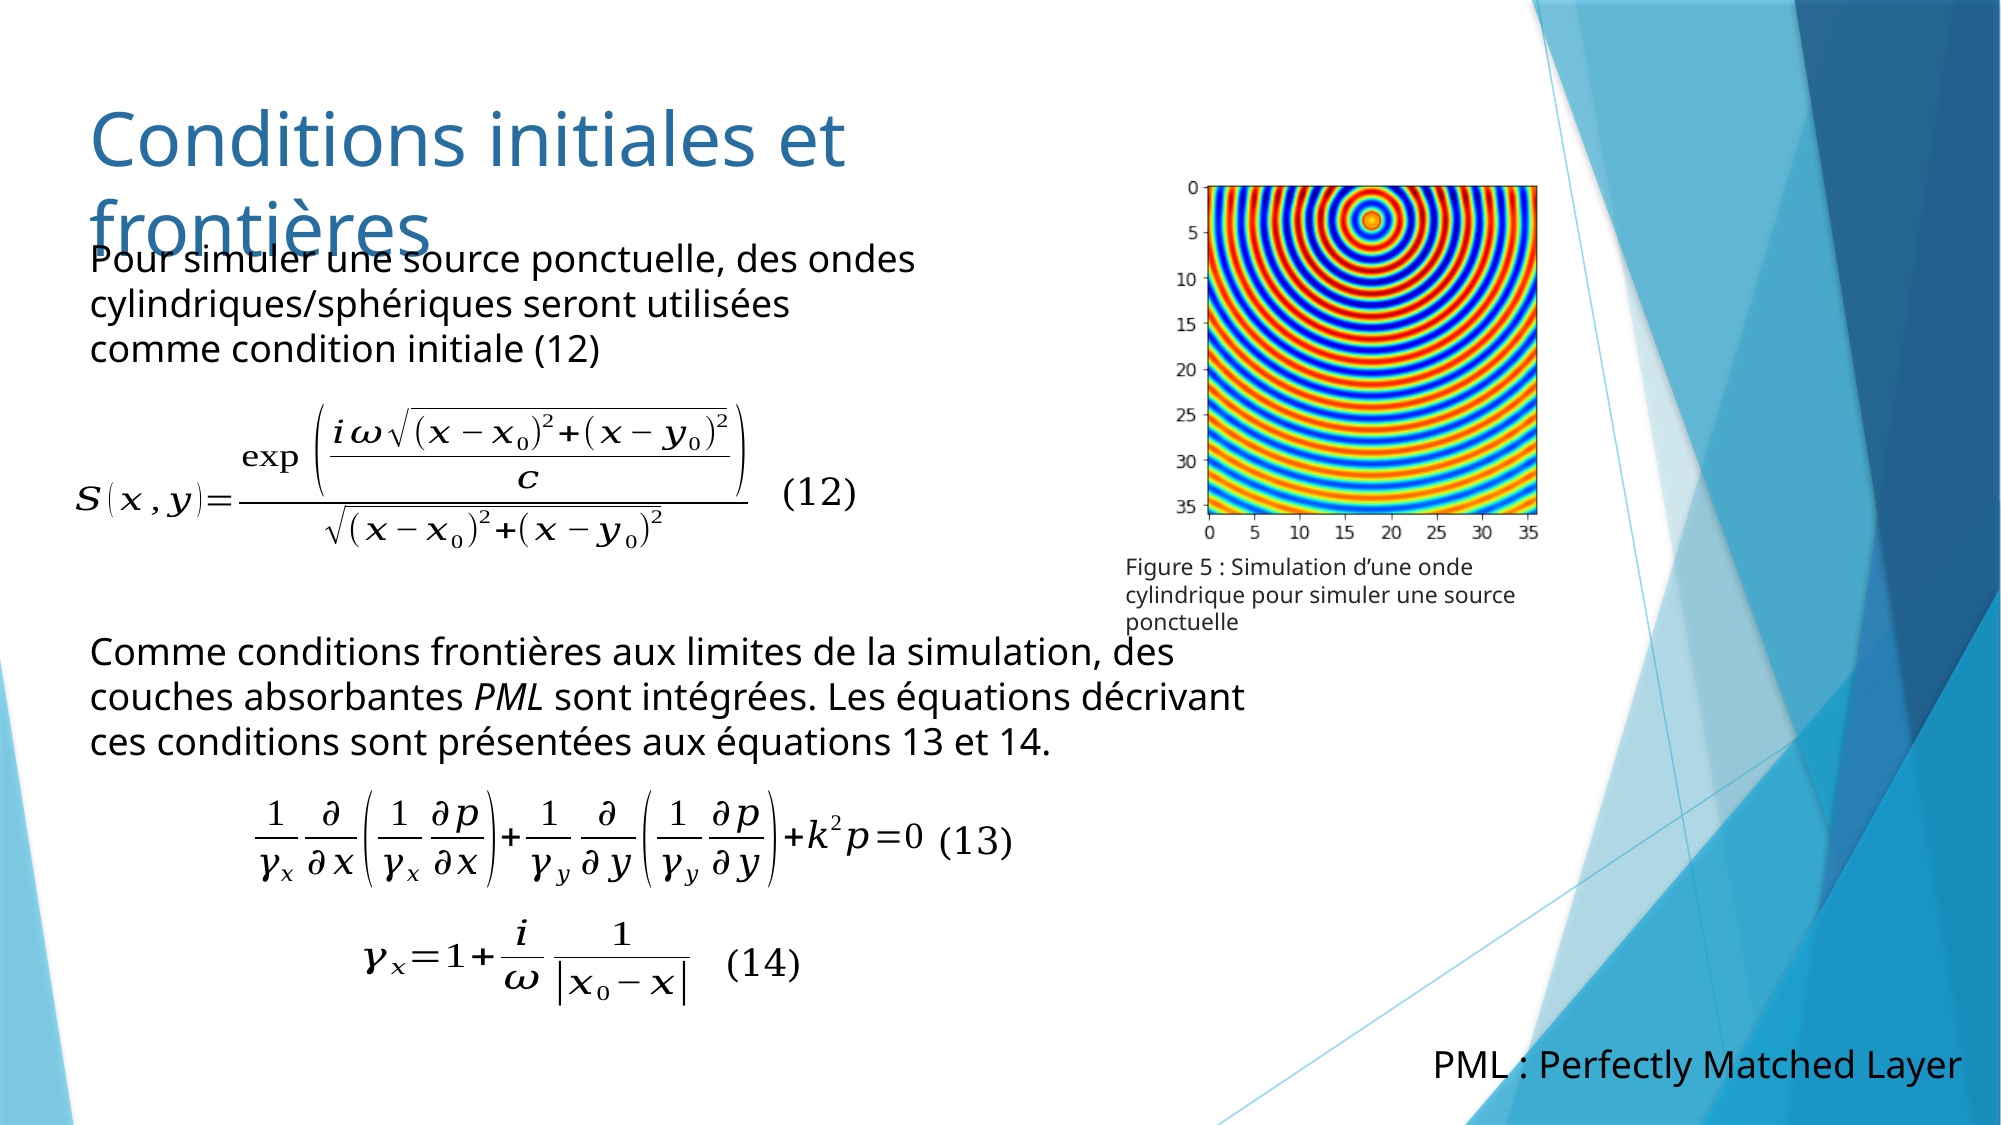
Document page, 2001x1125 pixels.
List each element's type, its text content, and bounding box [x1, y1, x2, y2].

text_box PML : Perfectly Matched Layer [1417, 1033, 1978, 1094]
text_box (14) [709, 931, 819, 991]
text_box Pour simuler une source ponctuelle, des ondes cylindriques/sphériques seront utilisées comme condition initiale (12) [74, 227, 947, 378]
text_box Conditions initiales et frontières [74, 83, 1206, 205]
text_box Comme conditions frontières aux limites de la simulation, des couches absorbantes PML sont intégrées. Les équations décrivant ces conditions sont présentées aux équations 13 et 14. [74, 620, 1302, 771]
text_box (12) [764, 460, 874, 521]
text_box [1110, 168, 1612, 617]
text_box (13) [921, 809, 1031, 870]
